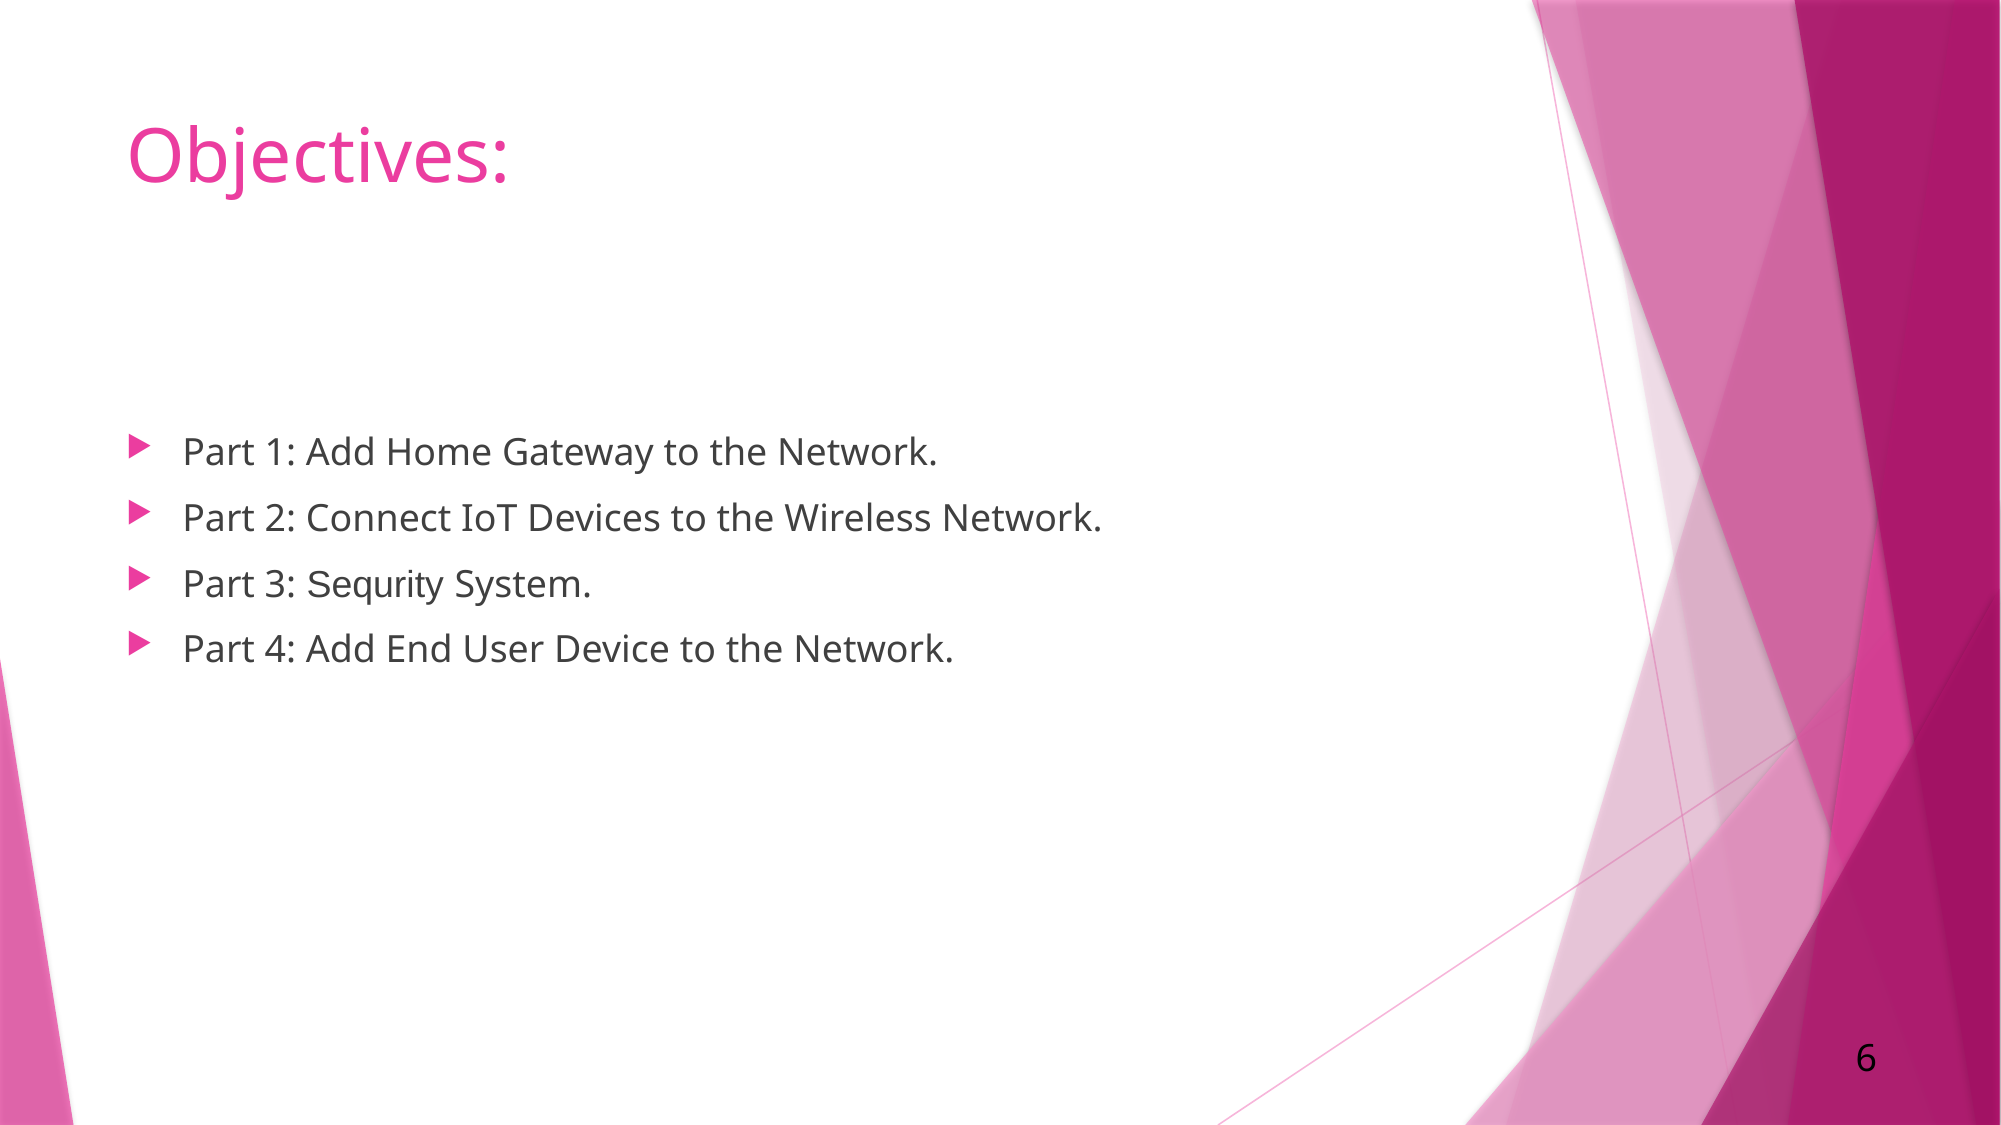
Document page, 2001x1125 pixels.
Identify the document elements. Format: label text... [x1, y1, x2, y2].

title Objectives: [111, 99, 1522, 317]
list Part 1: Add Home Gateway to the Network. Part 2: Connect IoT Devices to the Wireless Network. Part 3: Sequrity System. Part 4: Add End User Device to the Network. [111, 354, 1522, 992]
text_box 6 [1840, 1026, 1969, 1086]
